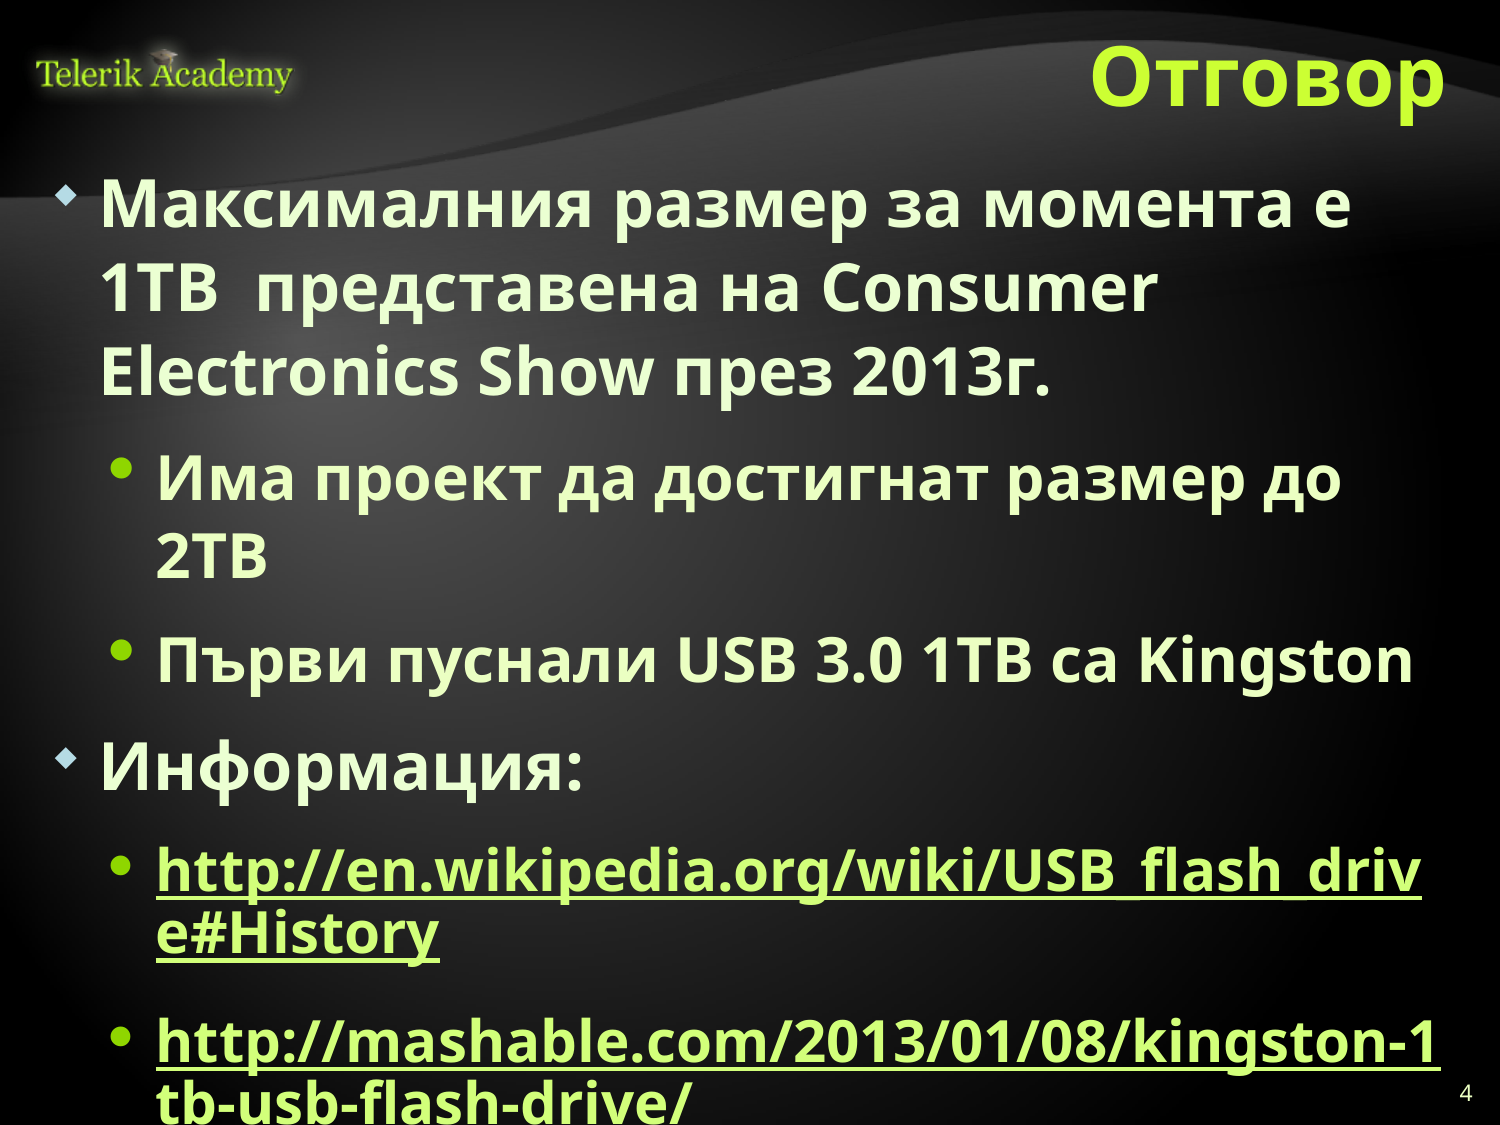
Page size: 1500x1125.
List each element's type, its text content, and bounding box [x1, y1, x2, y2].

picture [0, 0, 1500, 1125]
title Отговор [300, 12, 1463, 149]
list Максималния размер за момента е 1ТB представена на Consumer Electronics Show през 2013г. Има проект да достигнат размер до 2TB Първи пуснали USB 3.0 1TB са Kingston Информация: http://en.wikipedia.org/wiki/USB_flash_drive#History http://mashable.com/2013/01/08/kingston-1tb-usb-flash-drive/ [37, 149, 1463, 1100]
slide_number 4 [1412, 1074, 1488, 1113]
